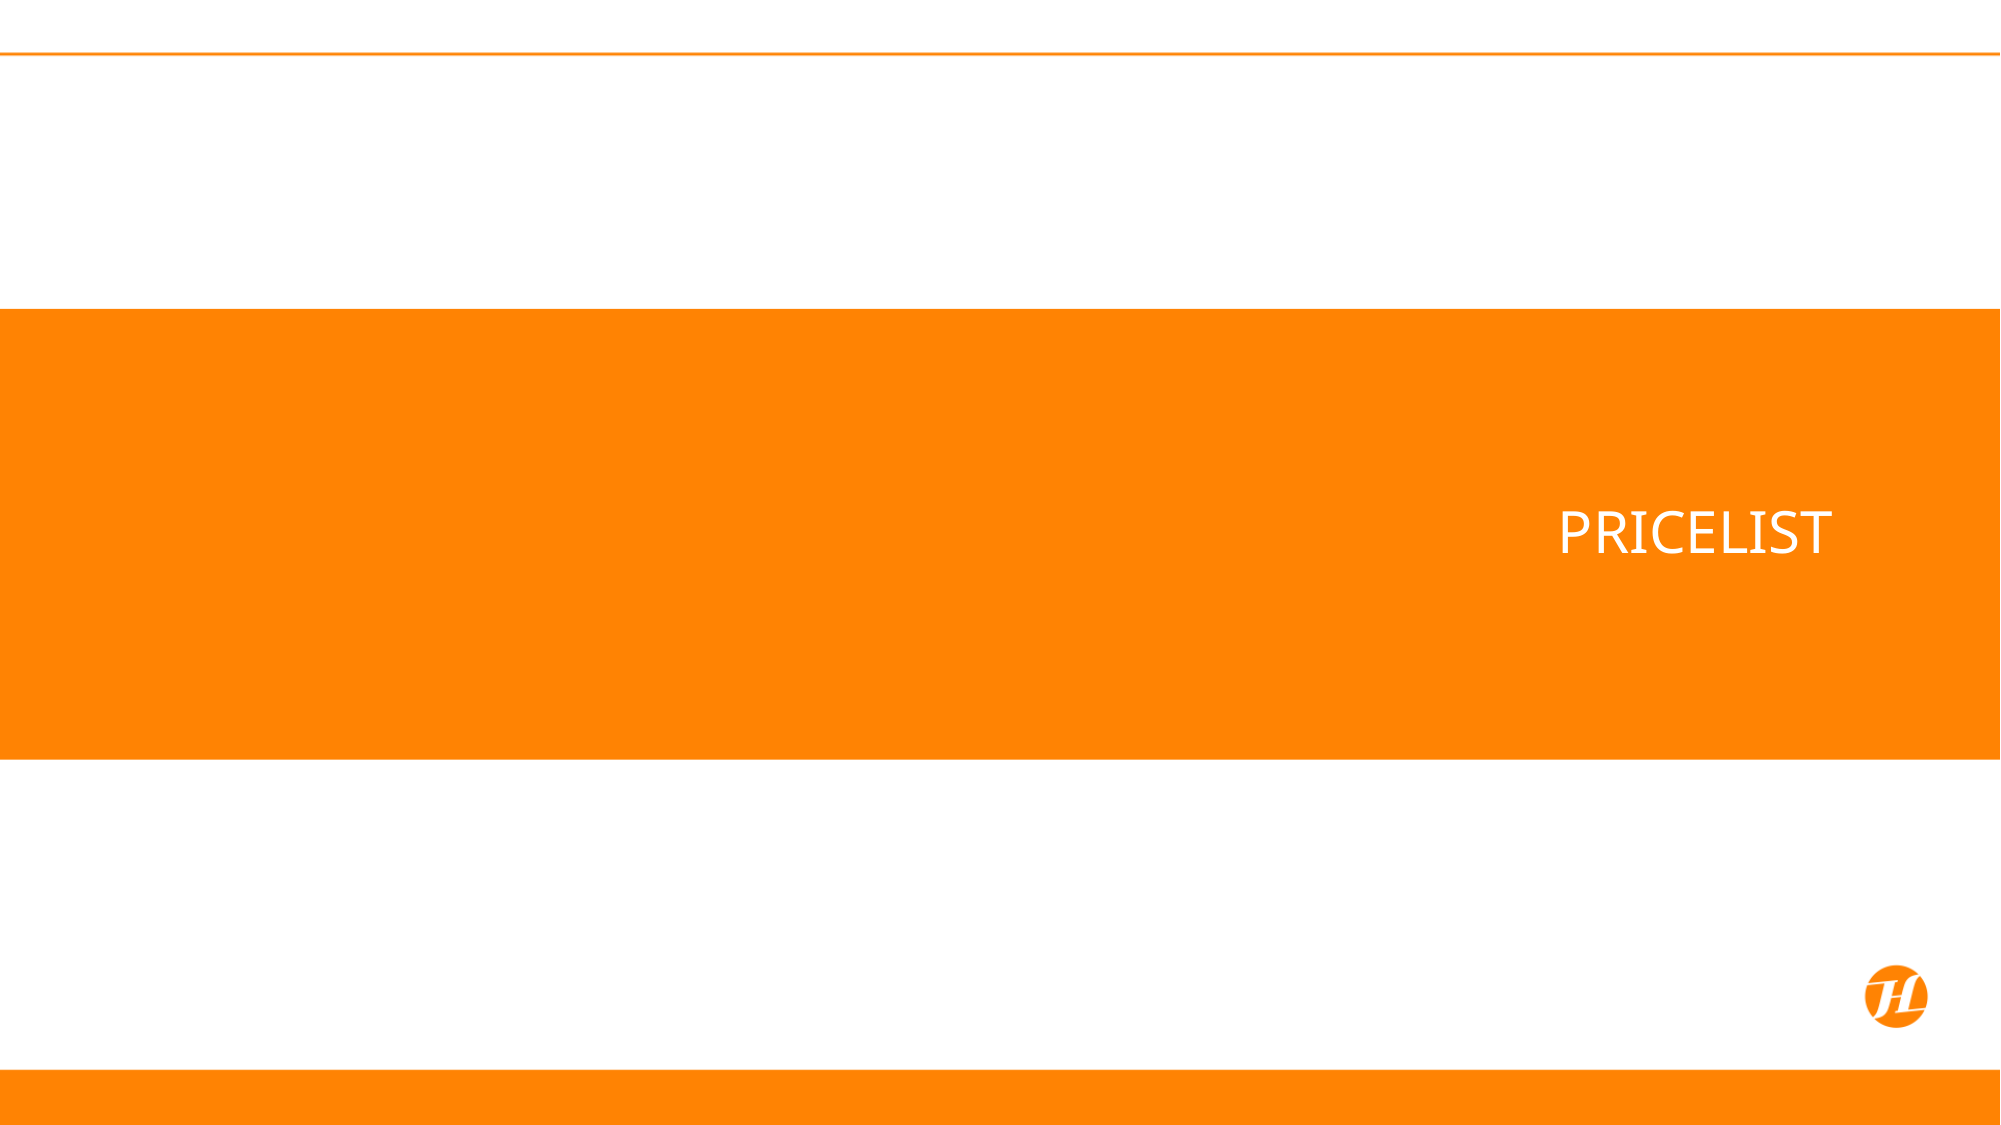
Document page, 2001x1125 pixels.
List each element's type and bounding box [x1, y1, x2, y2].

list [0, 0, 2000, 1125]
